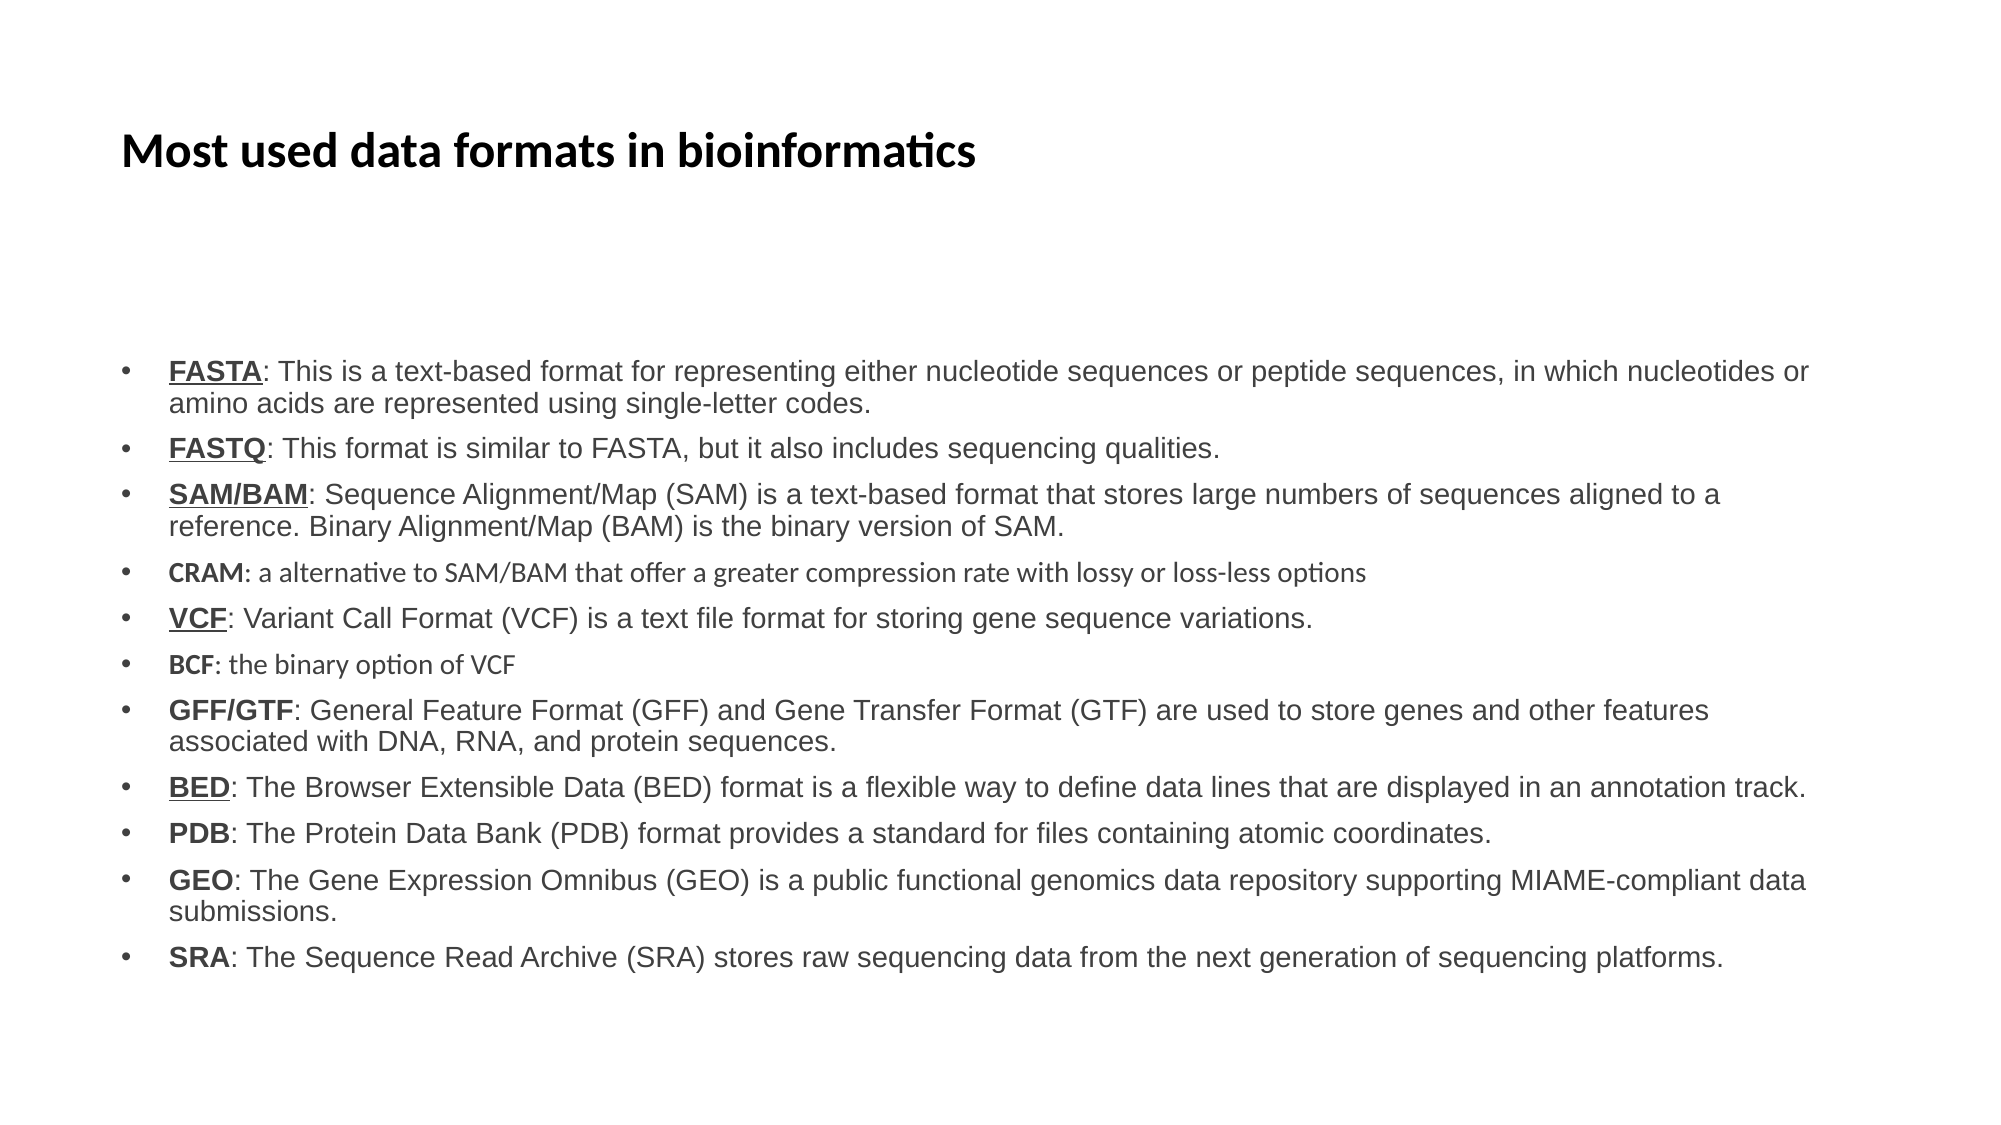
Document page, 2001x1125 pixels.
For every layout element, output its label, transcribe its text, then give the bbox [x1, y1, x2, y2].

list FASTA: This is a text-based format for representing either nucleotide sequences or peptide sequences, in which nucleotides or amino acids are represented using single-letter codes. FASTQ: This format is similar to FASTA, but it also includes sequencing qualities. SAM/BAM: Sequence Alignment/Map (SAM) is a text-based format that stores large numbers of sequences aligned to a reference. Binary Alignment/Map (BAM) is the binary version of SAM. CRAM: a alternative to SAM/BAM that offer a greater compression rate with lossy or loss-less options VCF: Variant Call Format (VCF) is a text file format for storing gene sequence variations. BCF: the binary option of VCF GFF/GTF: General Feature Format (GFF) and Gene Transfer Format (GTF) are used to store genes and other features associated with DNA, RNA, and protein sequences. BED: The Browser Extensible Data (BED) format is a flexible way to define data lines that are displayed in an annotation track. PDB: The Protein Data Bank (PDB) format provides a standard for files containing atomic coordinates. GEO: The Gene Expression Omnibus (GEO) is a public functional genomics data repository supporting MIAME-compliant data submissions. SRA: The Sequence Read Archive (SRA) stores raw sequencing data from the next generation of sequencing platforms. [106, 299, 1832, 1014]
title Most used data formats in bioinformatics [106, 42, 1832, 260]
